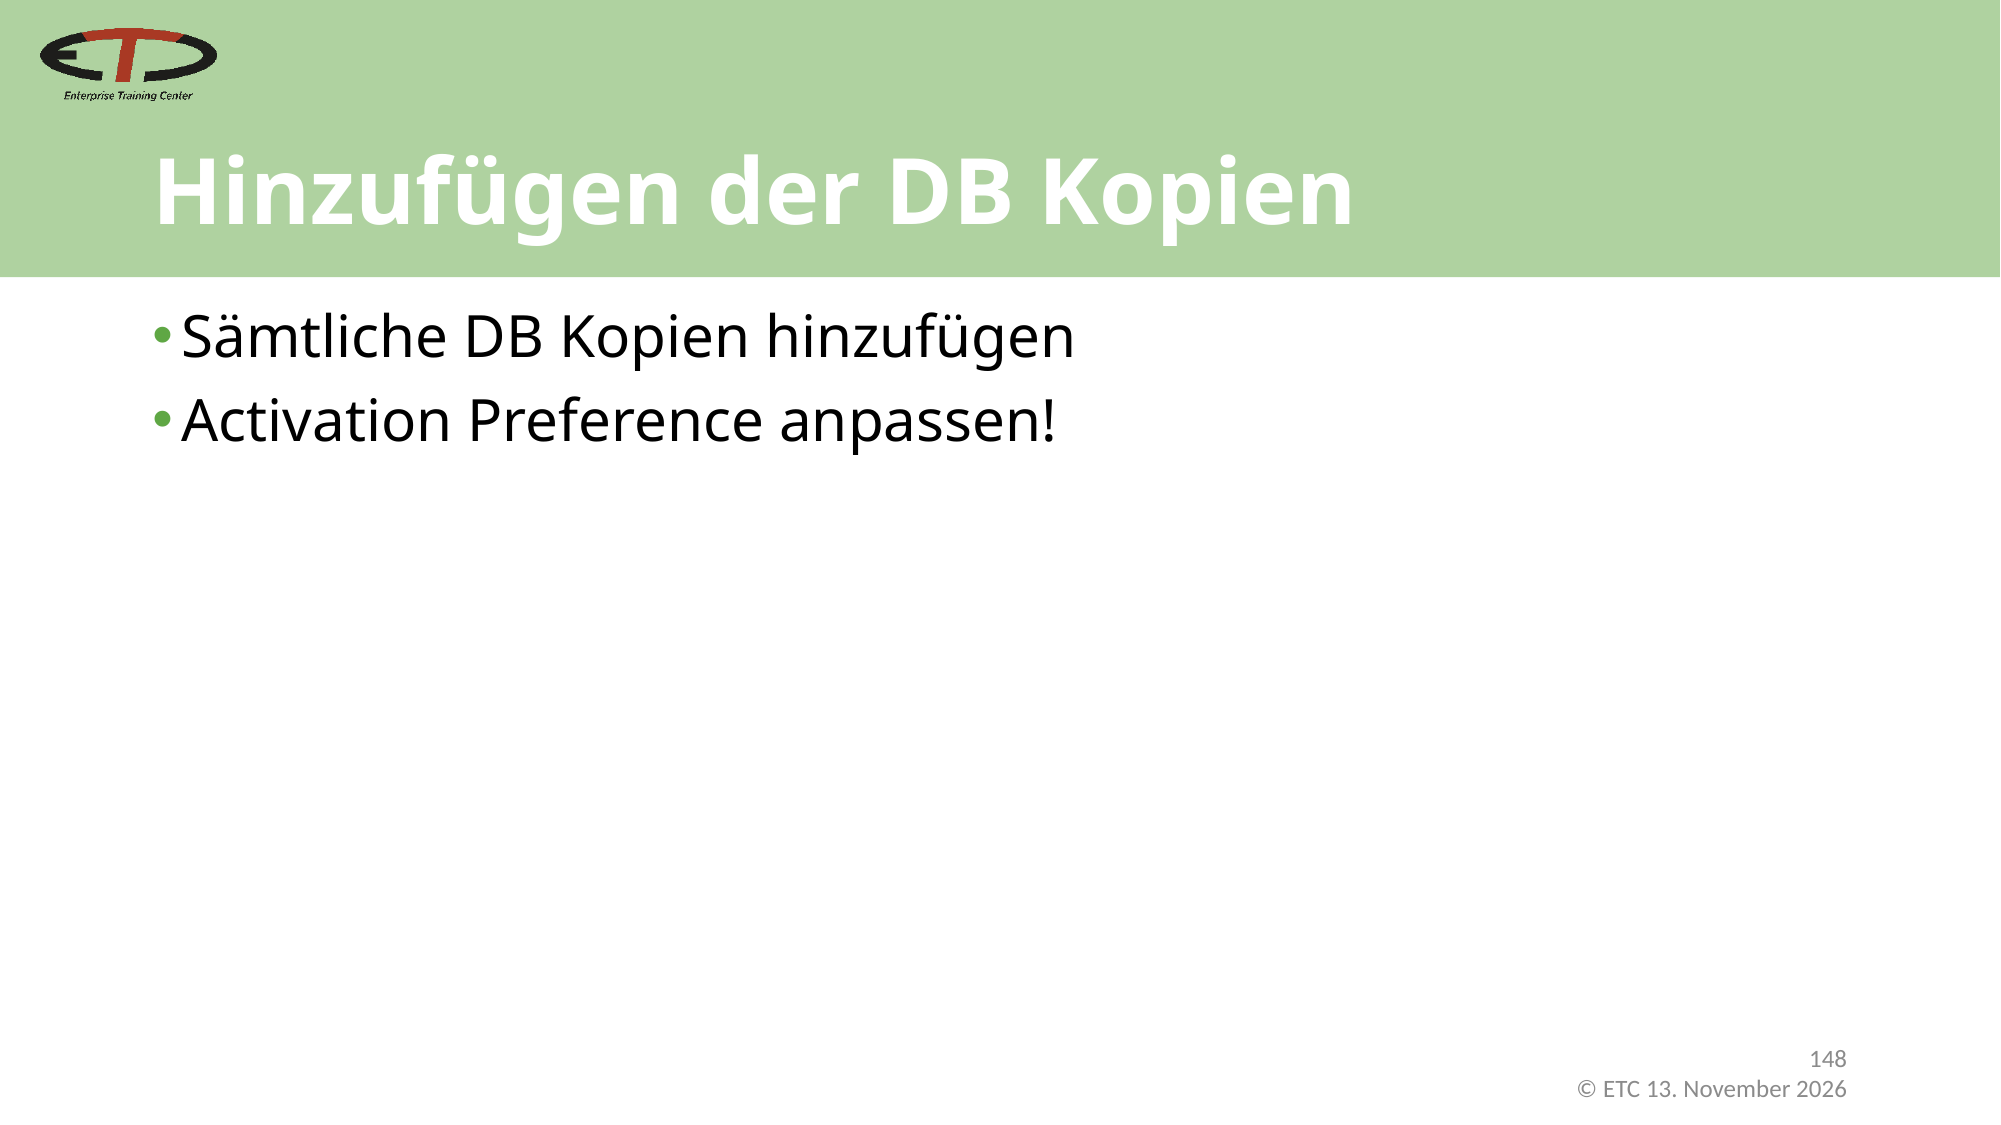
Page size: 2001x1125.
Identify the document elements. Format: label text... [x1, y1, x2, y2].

picture [40, 28, 217, 101]
title Hinzufügen der DB Kopien [137, 113, 1863, 278]
slide_number 148 © ETC Februar 21 [1412, 1042, 1863, 1103]
list Sämtliche DB Kopien hinzufügen Activation Preference anpassen! [137, 299, 1863, 1014]
